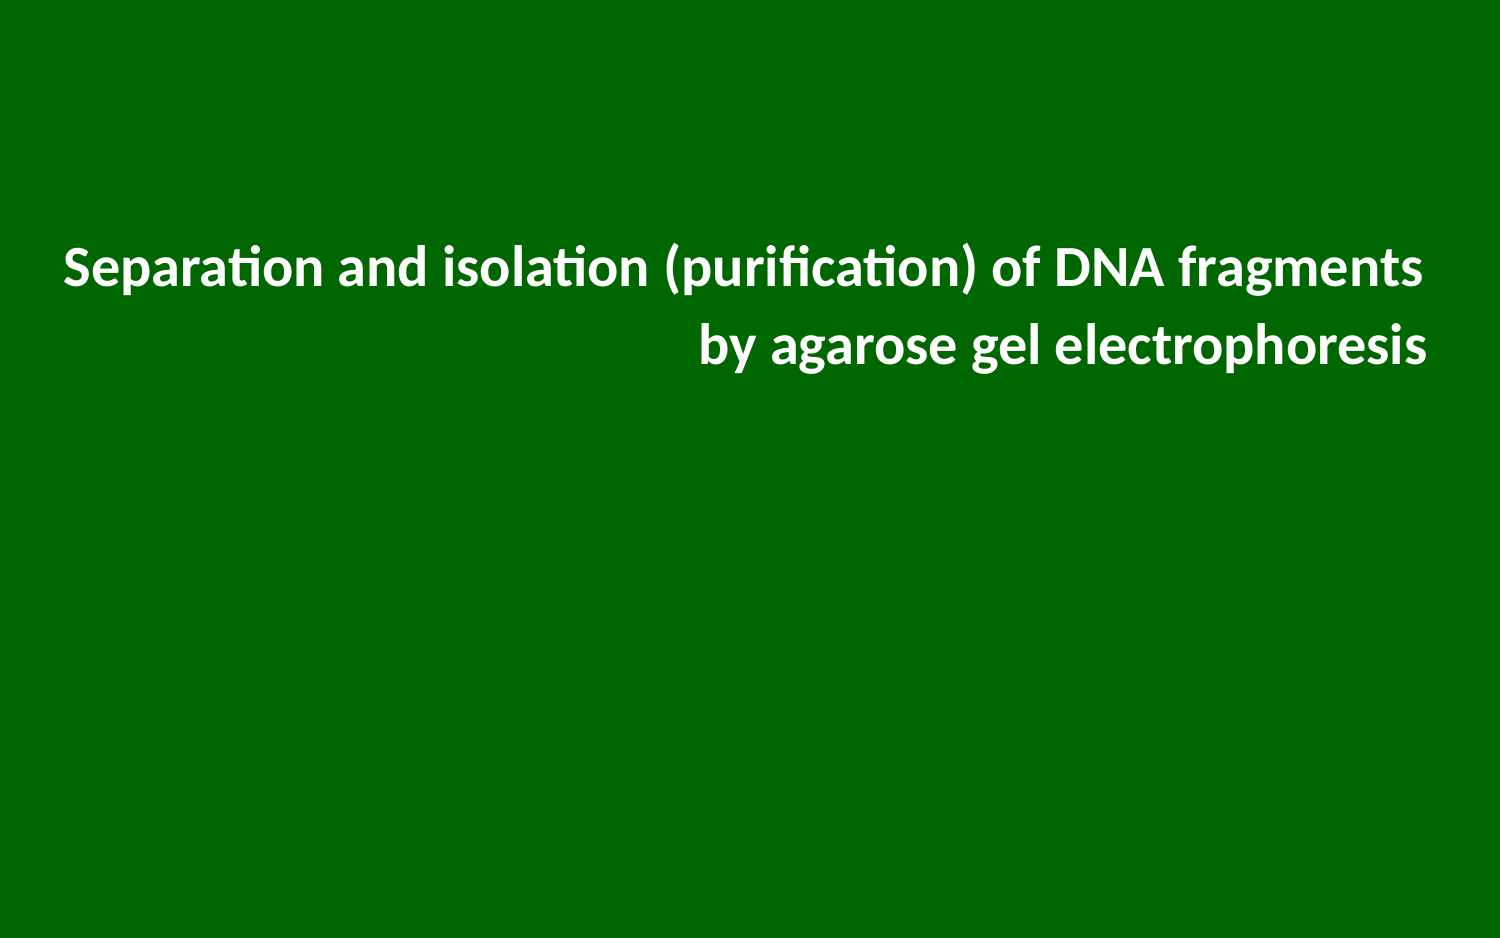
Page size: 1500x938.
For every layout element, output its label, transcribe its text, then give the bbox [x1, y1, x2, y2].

text_box by agarose gel electrophoresis [683, 298, 1443, 384]
title Separation and isolation (purification) of DNA fragments [0, 185, 1500, 342]
